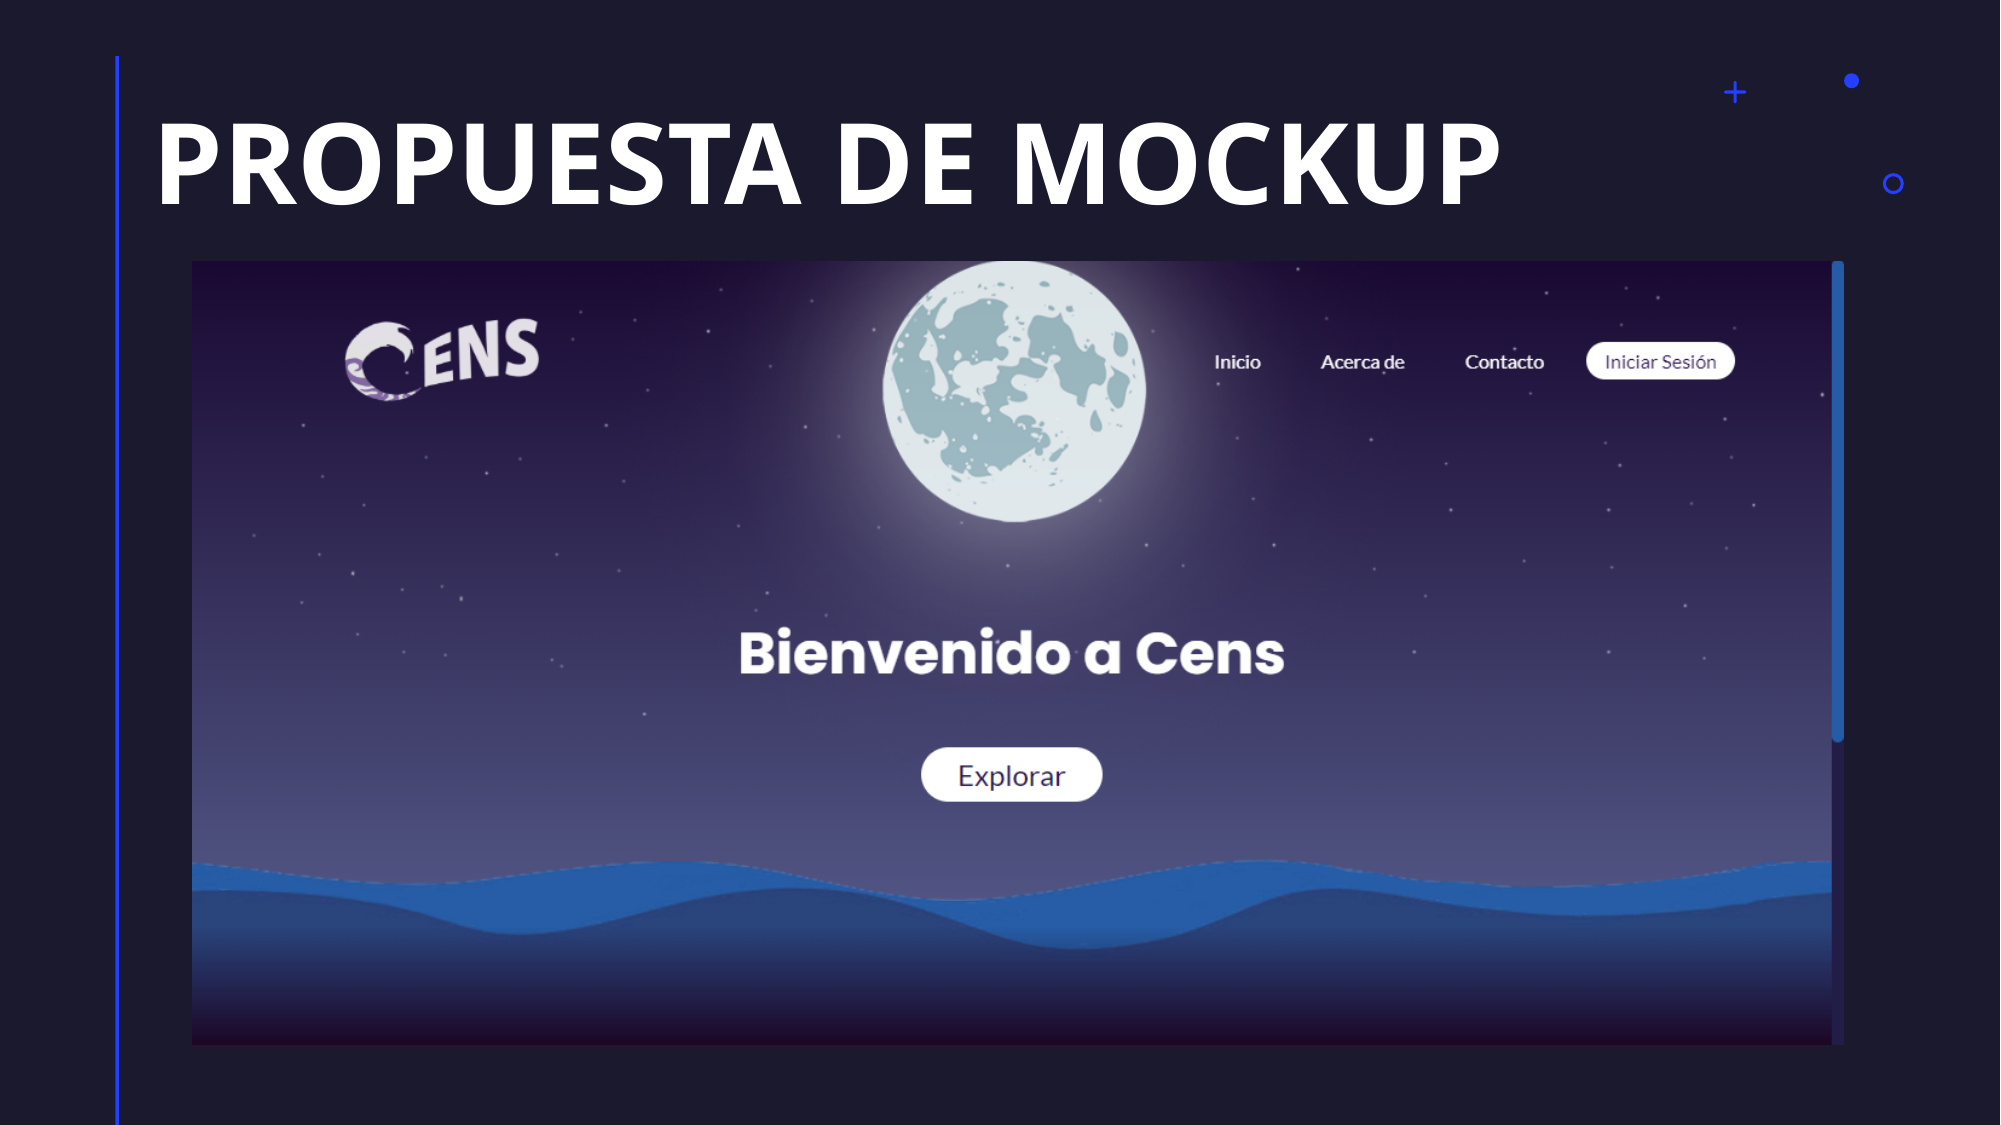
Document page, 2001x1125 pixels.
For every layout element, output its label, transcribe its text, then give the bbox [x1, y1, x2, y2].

title PROPUESTA DE MOCKUP [137, 59, 1863, 278]
picture [192, 261, 1844, 1045]
